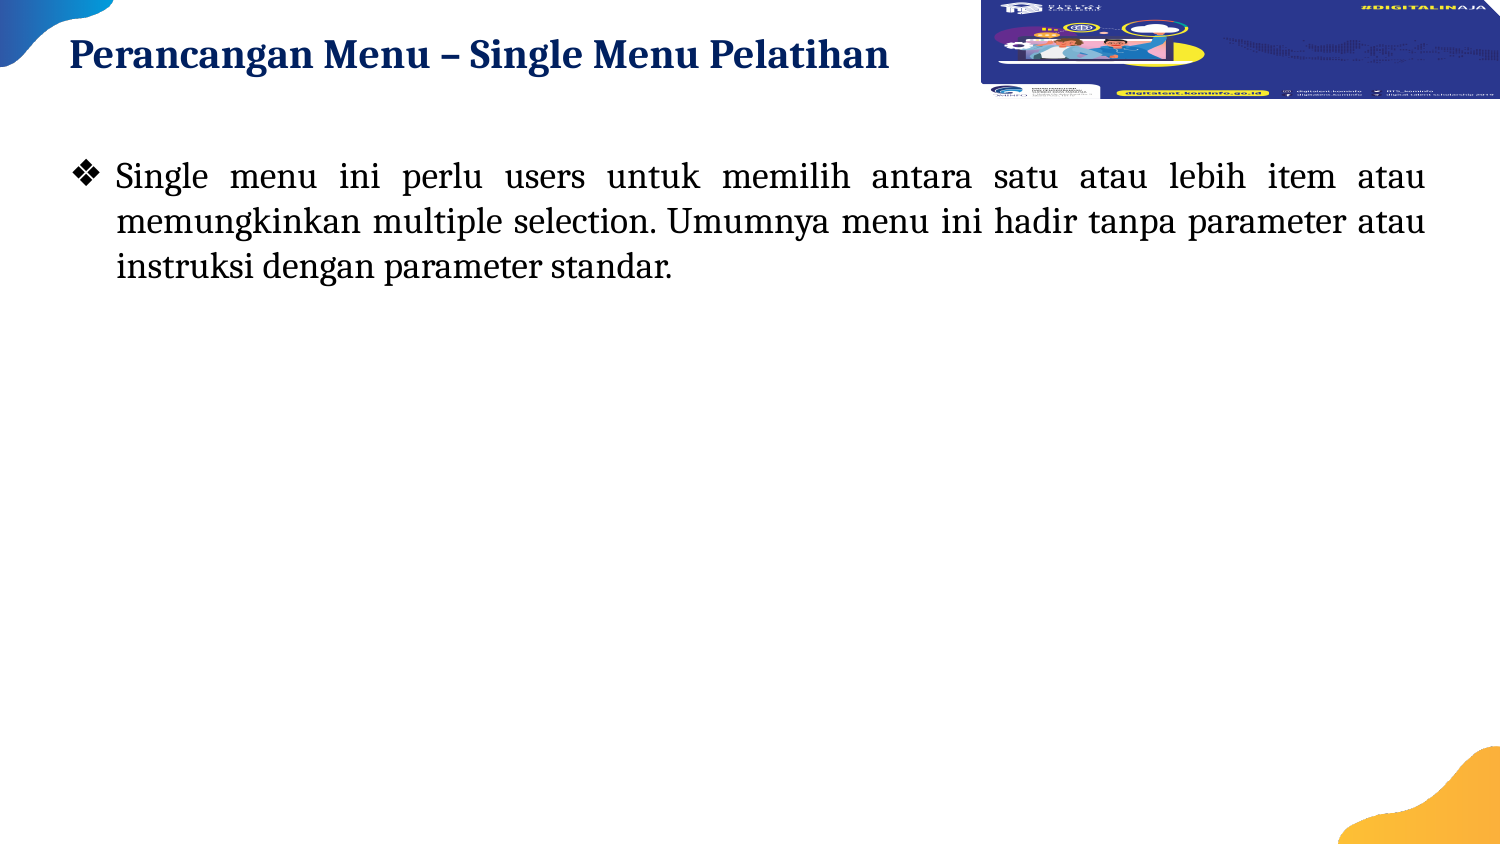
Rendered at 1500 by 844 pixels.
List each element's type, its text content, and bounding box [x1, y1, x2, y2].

picture [0, 0, 115, 73]
text_box Perancangan Menu – Single Menu Pelatihan [54, 19, 975, 85]
picture [980, 0, 1500, 100]
picture [1335, 738, 1500, 844]
text_box Single menu ini perlu users untuk memilih antara satu atau lebih item atau memungkinkan multiple selection. Umumnya menu ini hadir tanpa parameter atau instruksi dengan parameter standar. [54, 143, 1443, 294]
